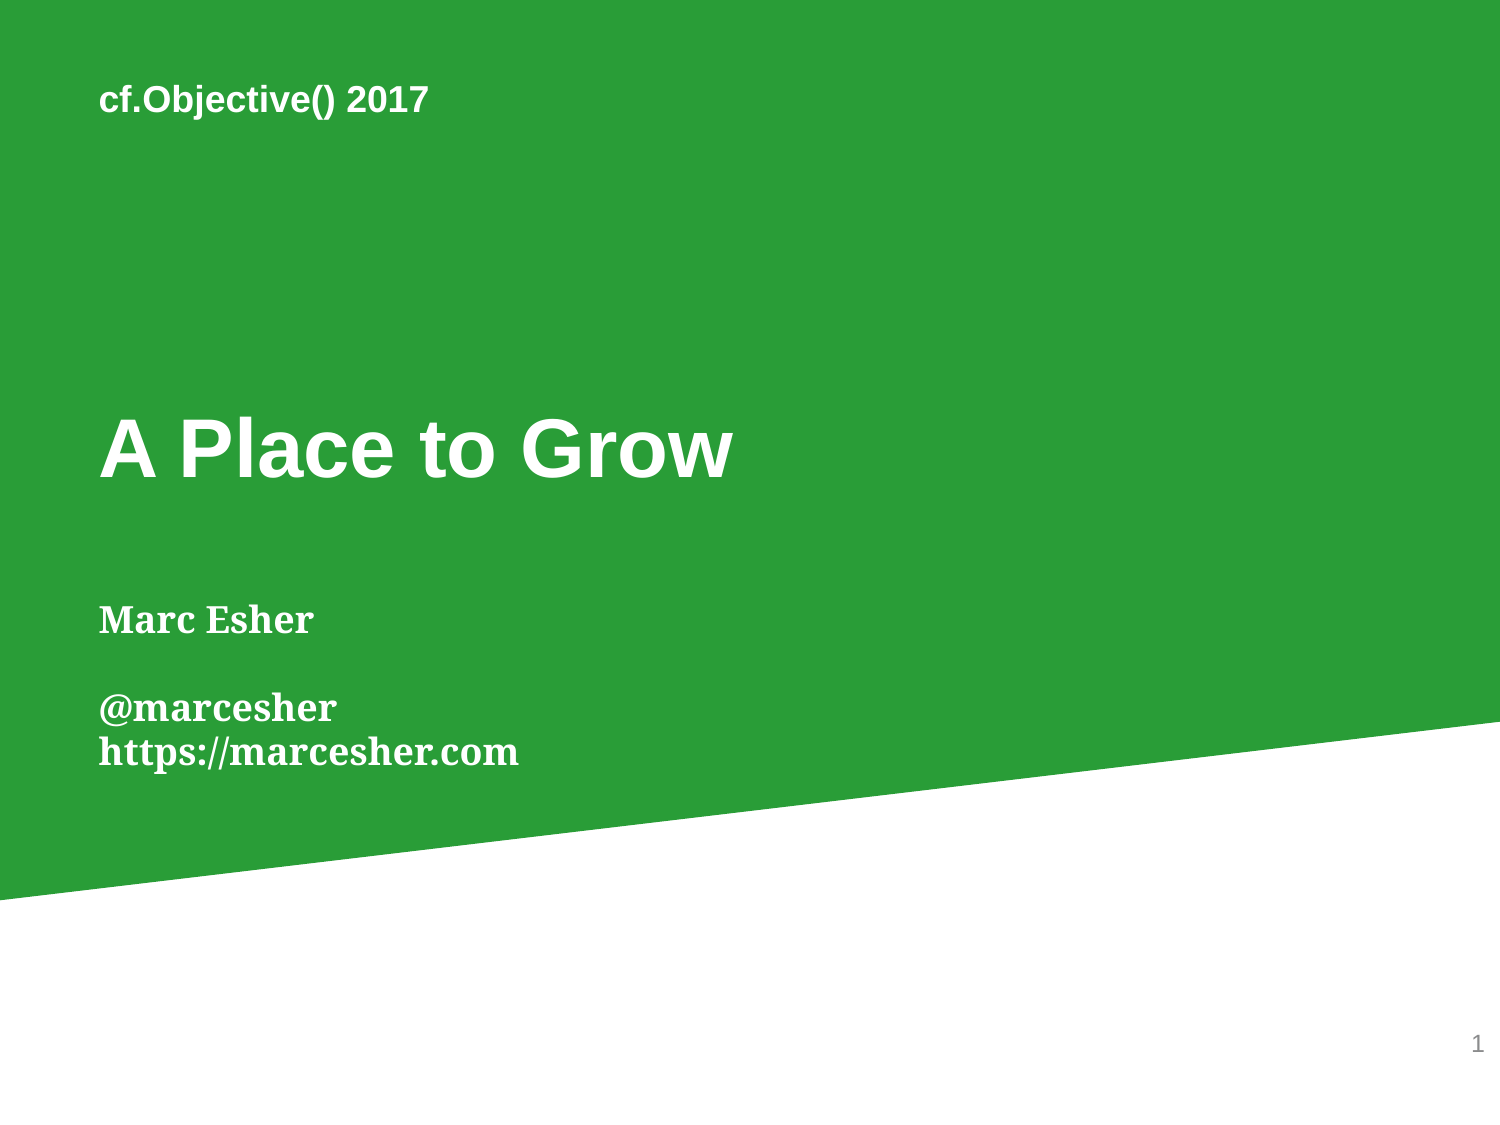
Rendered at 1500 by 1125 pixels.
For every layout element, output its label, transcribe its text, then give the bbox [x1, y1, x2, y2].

subtitle cf.Objective() 2017 [87, 70, 1138, 127]
footer 1 [1025, 1012, 1500, 1073]
list Marc Esher @marcesher https://marcesher.com [87, 606, 613, 815]
title A Place to Grow [87, 283, 1418, 605]
